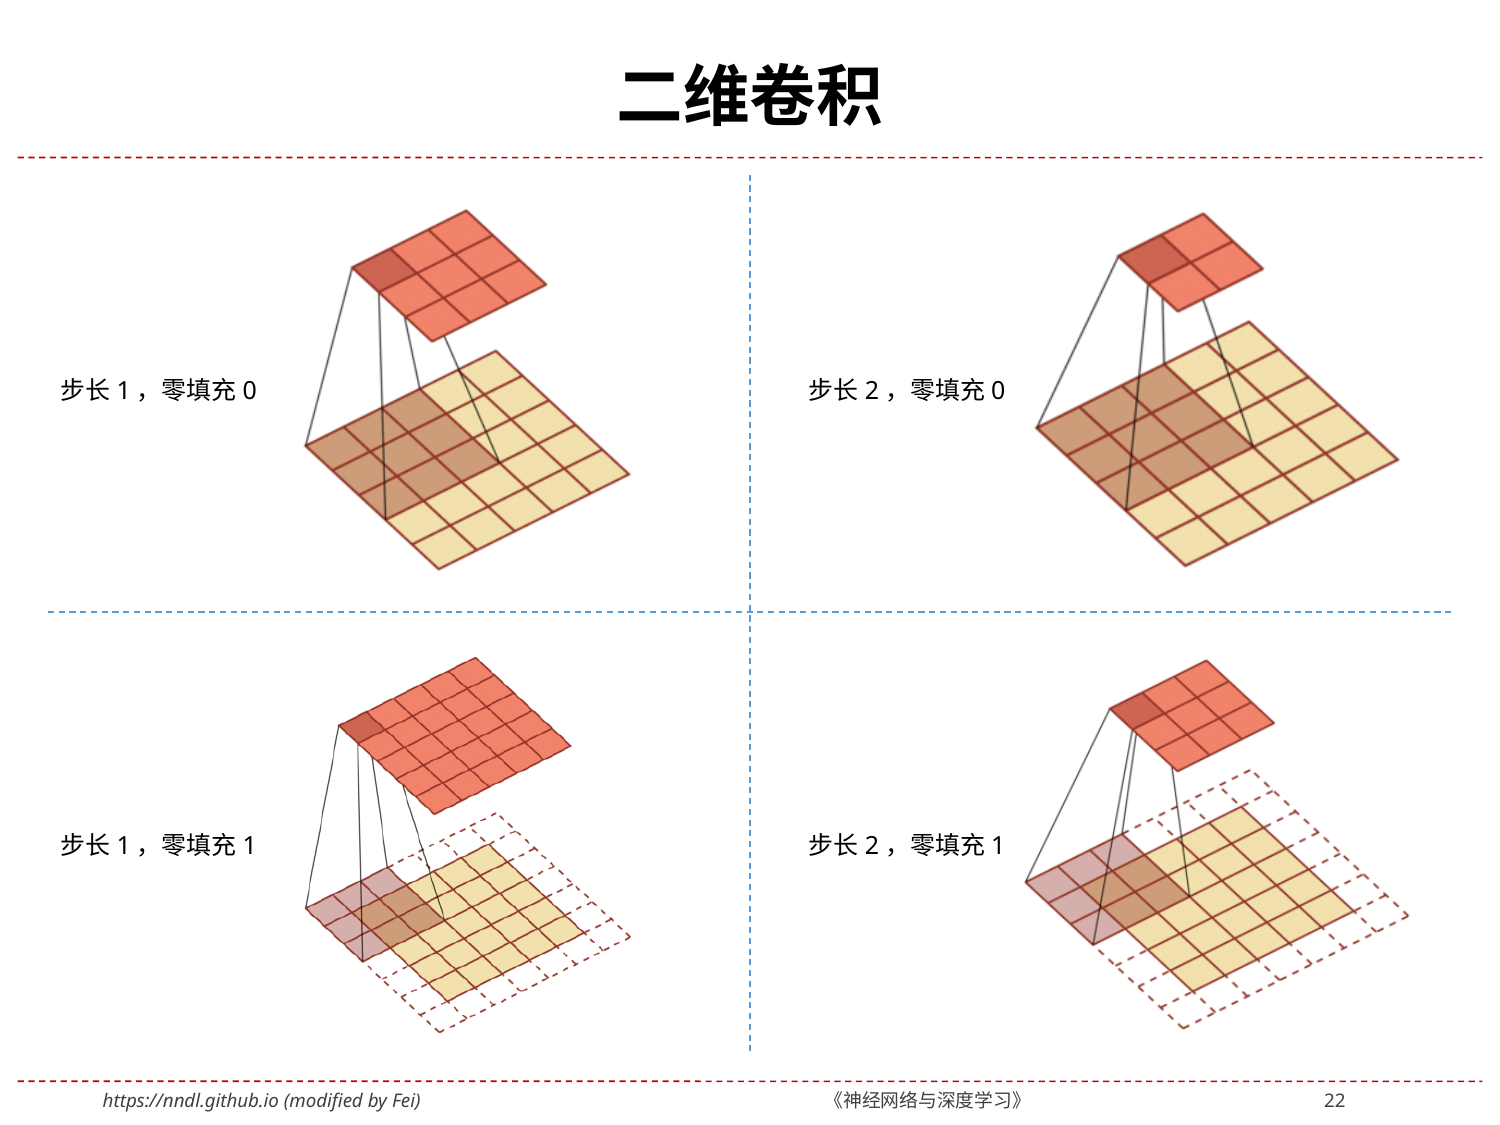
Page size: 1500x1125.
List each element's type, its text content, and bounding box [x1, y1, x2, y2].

picture [1005, 182, 1429, 597]
picture [285, 637, 650, 1052]
title 二维卷积 [17, 24, 1483, 142]
text_box 步长1，零填充0 [45, 367, 272, 412]
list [1002, 637, 1432, 1052]
text_box 步长2，零填充1 [794, 822, 996, 867]
text_box 步长2，零填充0 [794, 367, 1000, 412]
picture [278, 182, 657, 597]
text_box 步长1，零填充1 [45, 822, 272, 867]
